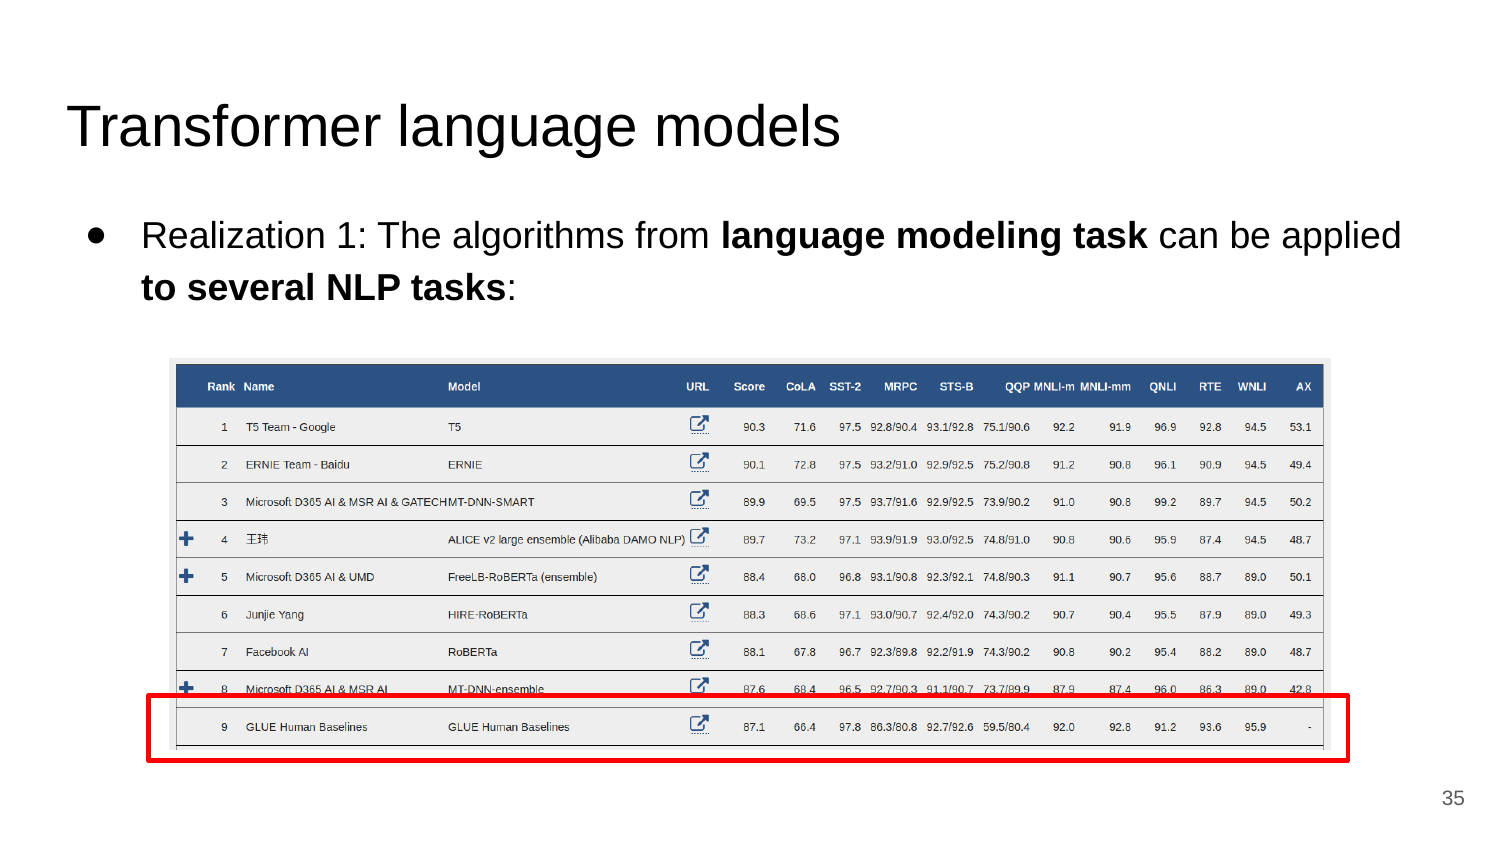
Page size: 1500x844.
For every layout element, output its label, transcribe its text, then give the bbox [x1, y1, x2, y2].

slide_number ‹#› [1389, 764, 1480, 830]
title Transformer language models [51, 72, 1449, 167]
list Realization 1: The algorithms from language modeling task can be applied to several NLP tasks: [51, 189, 1449, 750]
picture [168, 358, 1331, 750]
text_box [148, 695, 1348, 761]
